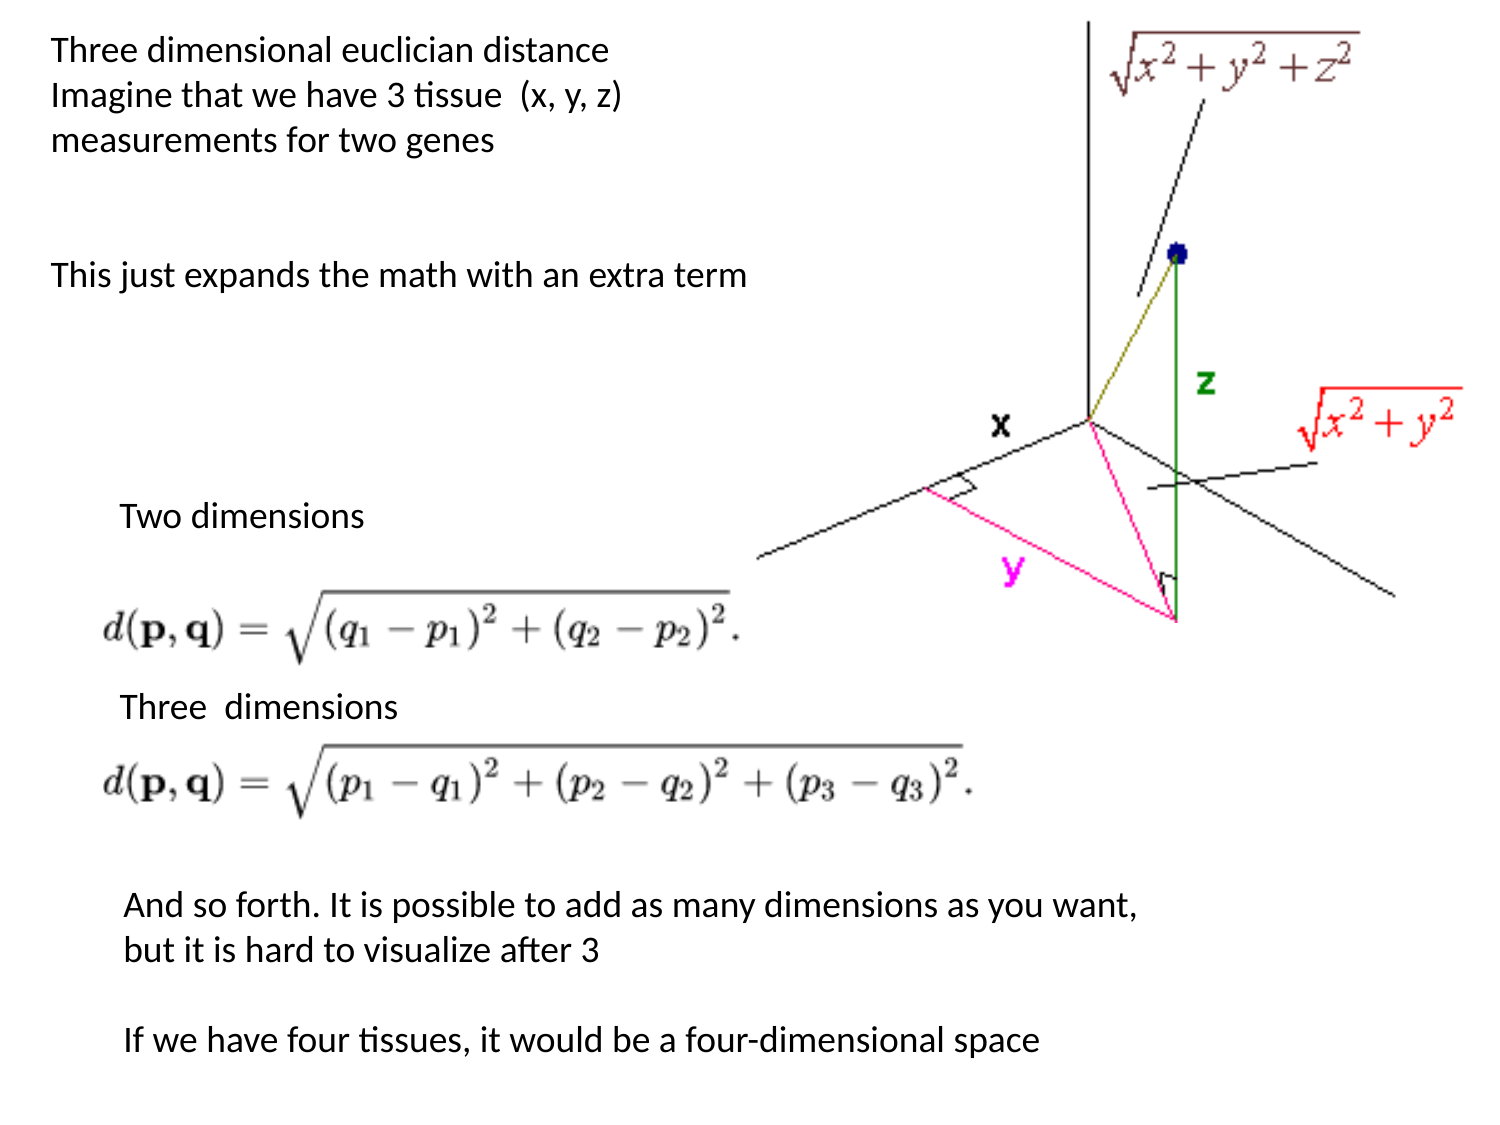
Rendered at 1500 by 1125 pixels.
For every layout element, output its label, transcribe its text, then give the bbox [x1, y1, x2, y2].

text_box Three dimensional euclician distance Imagine that we have 3 tissue (x, y, z) measurements for two genes This just expands the math with an extra term [35, 17, 739, 303]
text_box And so forth. It is possible to add as many dimensions as you want, but it is hard to visualize after 3 If we have four tissues, it would be a four-dimensional space [108, 872, 1163, 1068]
picture [102, 17, 1466, 670]
text_box Three dimensions [104, 679, 414, 735]
picture [102, 738, 975, 824]
text_box Two dimensions [104, 483, 381, 544]
